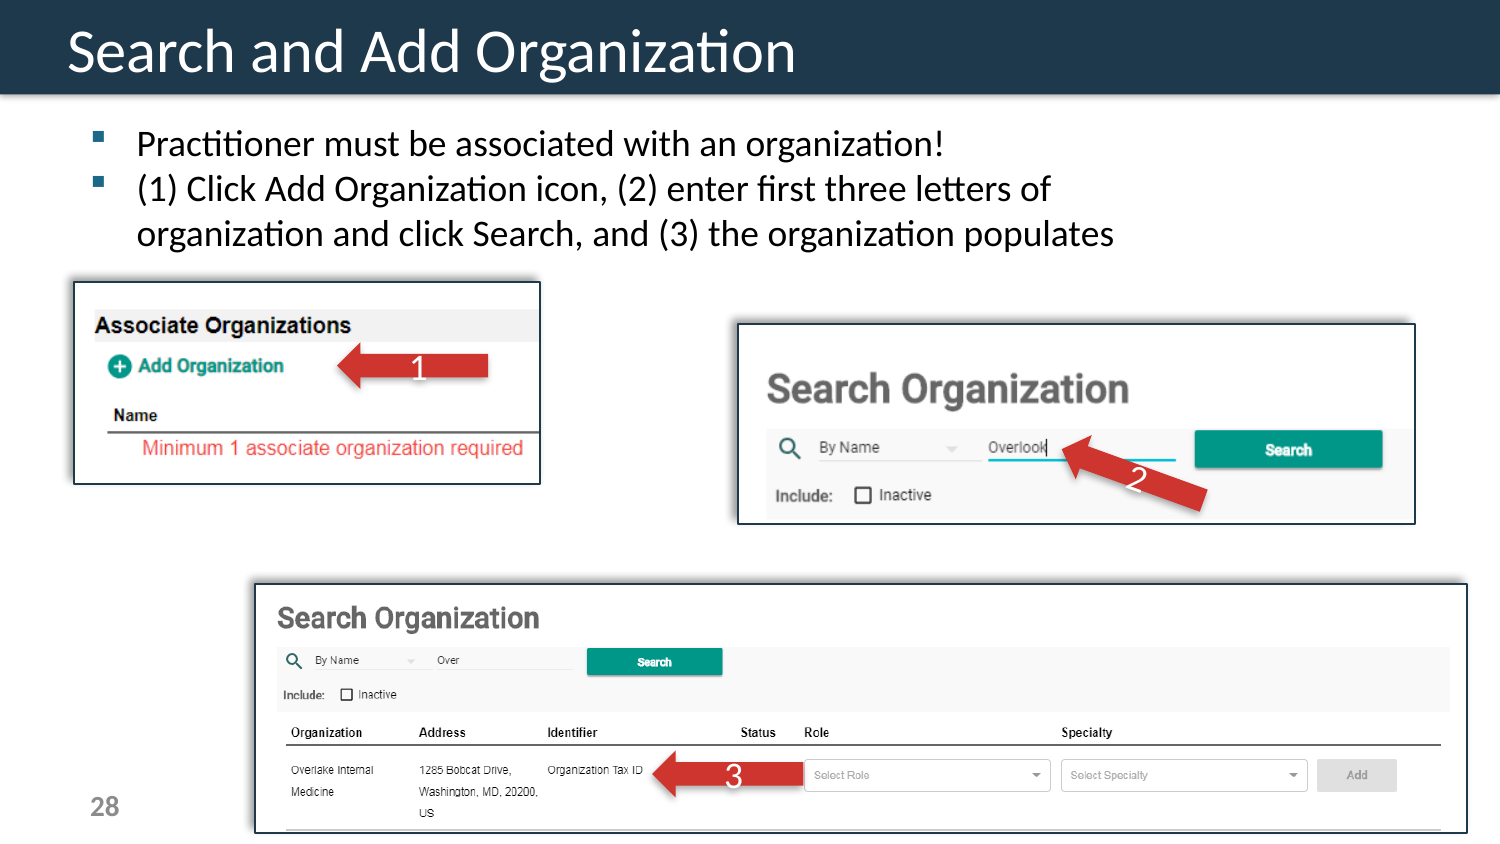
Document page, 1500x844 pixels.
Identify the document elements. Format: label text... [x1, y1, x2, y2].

picture [738, 325, 1414, 524]
picture [255, 584, 1467, 832]
slide_number 28 [75, 782, 244, 827]
title Search and Add Organization [52, 8, 1425, 86]
picture [74, 282, 540, 484]
text_box Practitioner must be associated with an organization! (1) Click Add Organization icon, (2) enter first three letters of organization and click Search, and (3) the organization populates [74, 111, 1230, 262]
